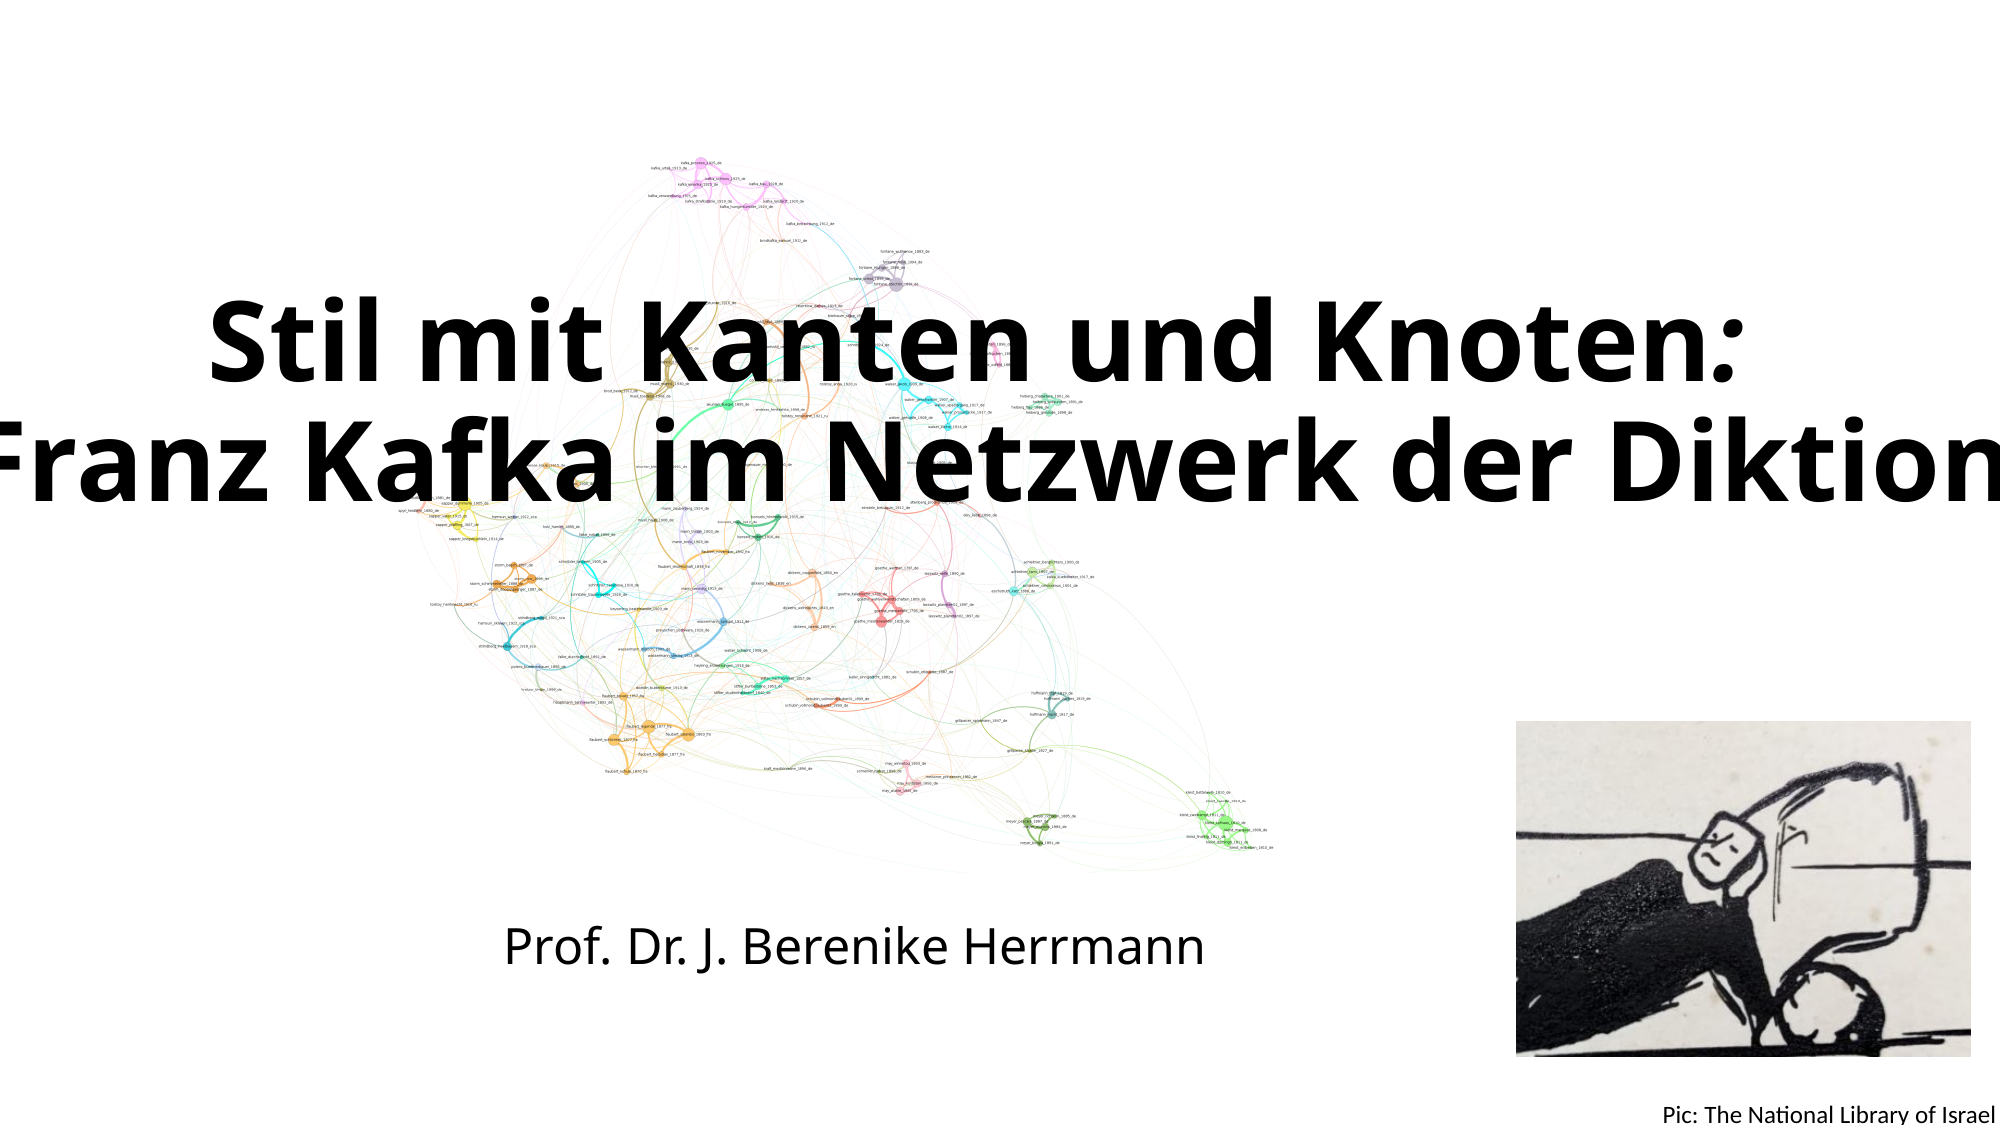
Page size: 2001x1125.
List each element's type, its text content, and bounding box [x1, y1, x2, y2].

title Stil mit Kanten und Knoten: Franz Kafka im Netzwerk der Diktion [1301, 166, 2000, 534]
title Stil mit Kanten und Knoten: Franz Kafka im Netzwerk der Diktion [0, 166, 334, 534]
picture [1516, 721, 1971, 1057]
subtitle Prof. Dr. J. Berenike Herrmann [104, 533, 1605, 983]
picture [334, 142, 1301, 873]
text_box Pic: The National Library of Israel [1647, 1091, 2000, 1125]
